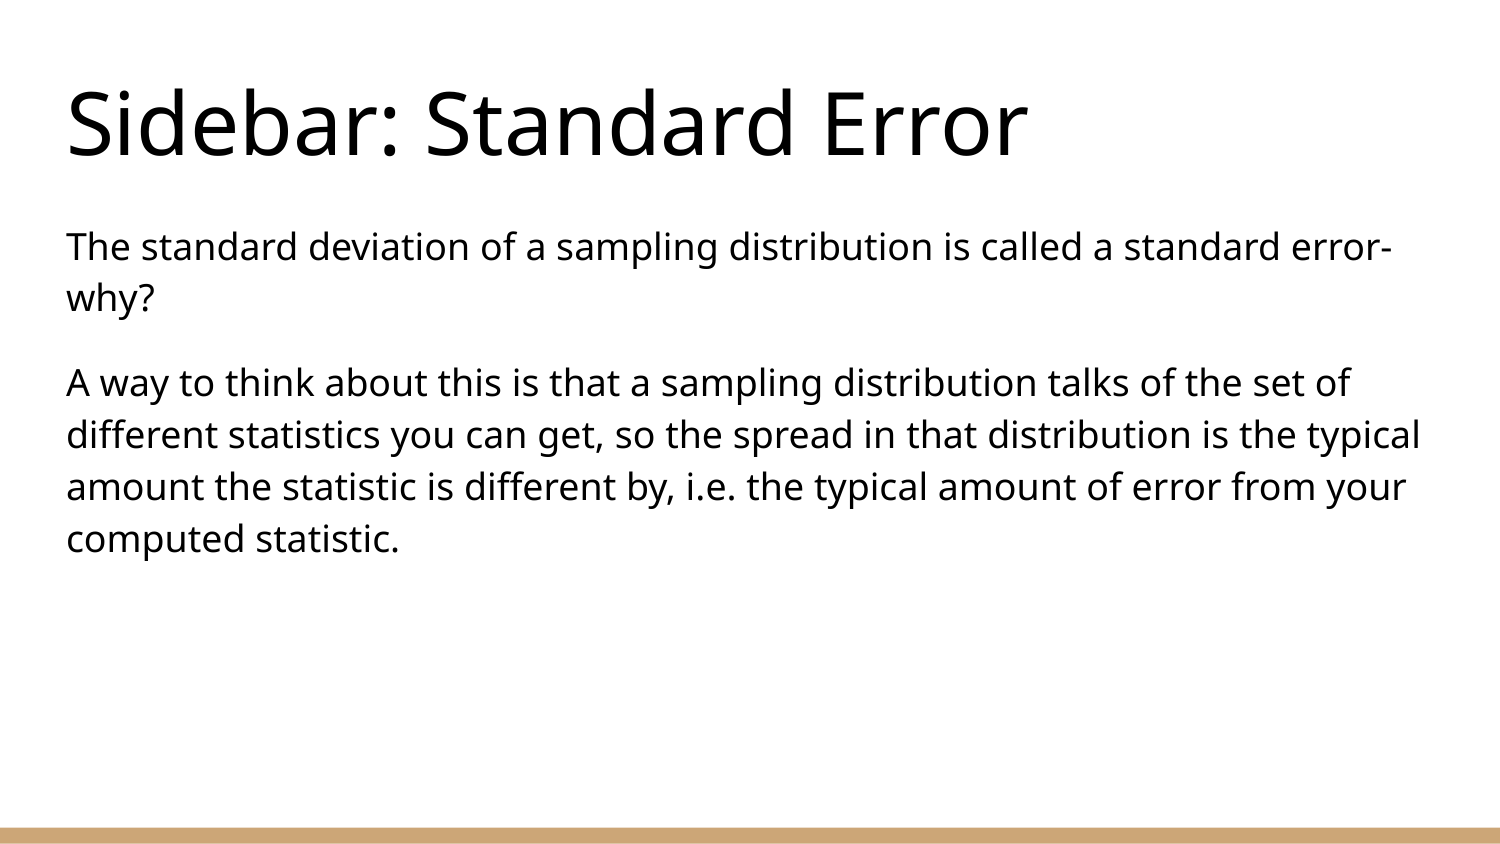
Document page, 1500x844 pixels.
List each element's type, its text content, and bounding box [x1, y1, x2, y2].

title Sidebar: Standard Error [51, 51, 1449, 189]
list The standard deviation of a sampling distribution is called a standard error- why? A way to think about this is that a sampling distribution talks of the set of different statistics you can get, so the spread in that distribution is the typical amount the statistic is different by, i.e. the typical amount of error from your computed statistic. [51, 200, 1449, 752]
